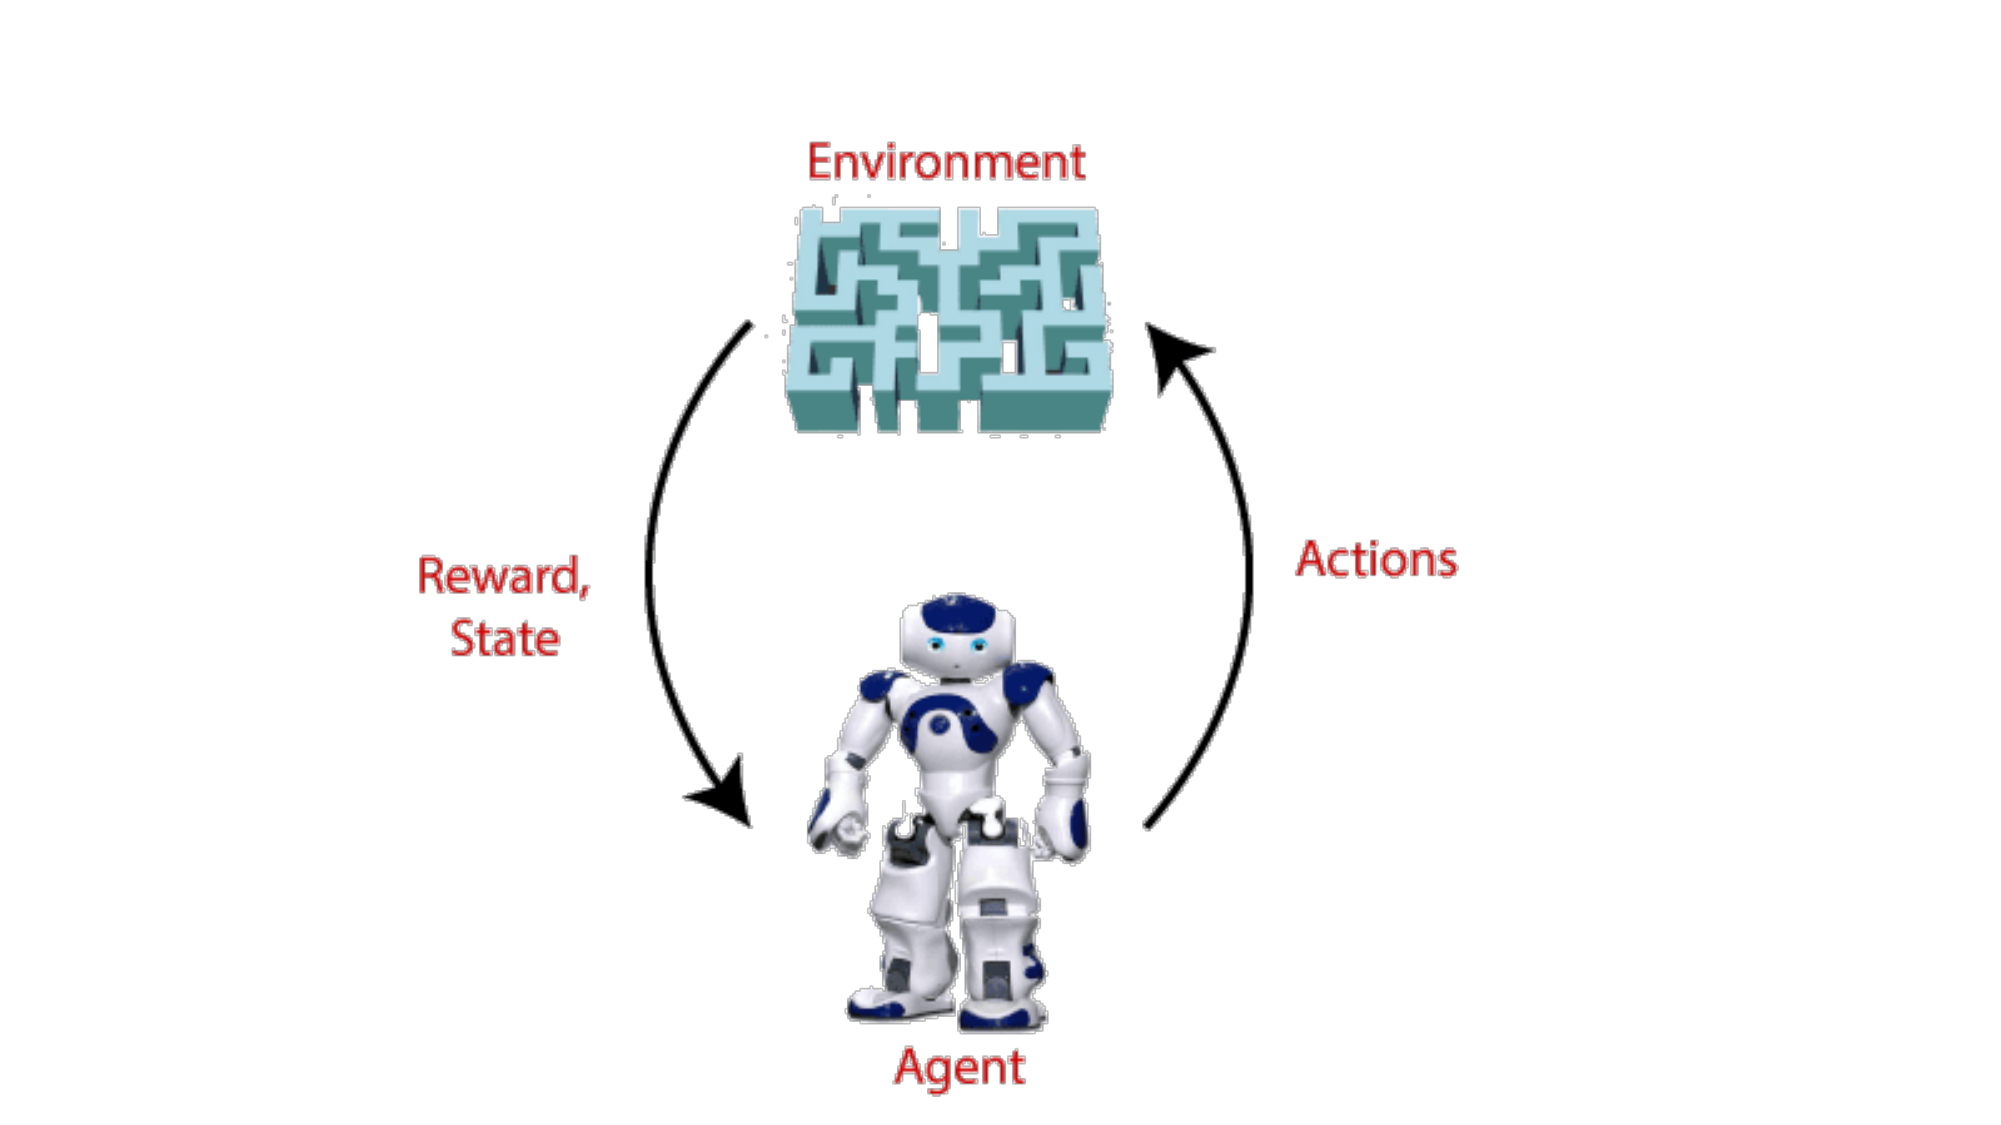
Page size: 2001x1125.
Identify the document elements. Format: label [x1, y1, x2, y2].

list [393, 128, 1484, 1112]
